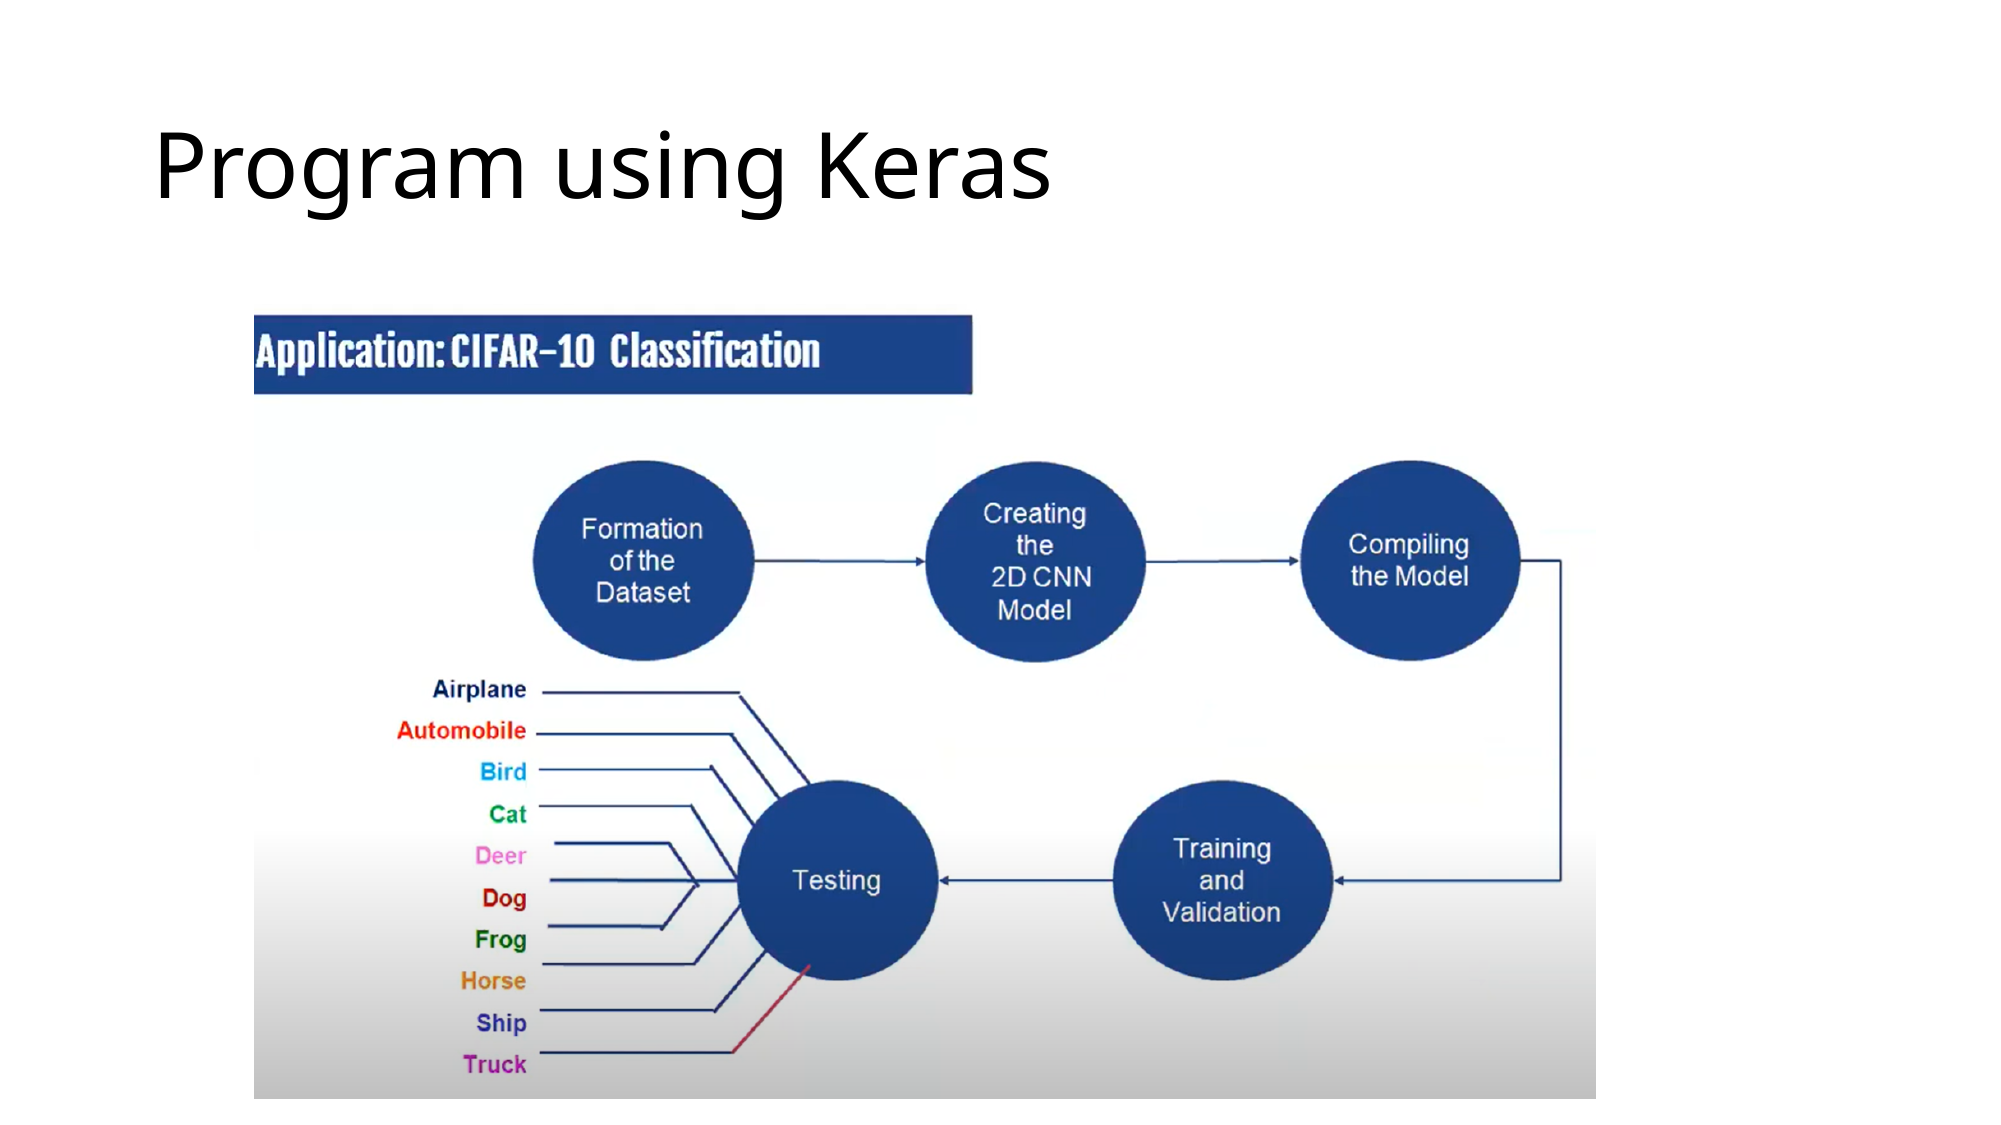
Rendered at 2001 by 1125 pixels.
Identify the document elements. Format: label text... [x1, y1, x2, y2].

picture [254, 304, 1596, 1099]
title Program using Keras [137, 59, 1863, 278]
